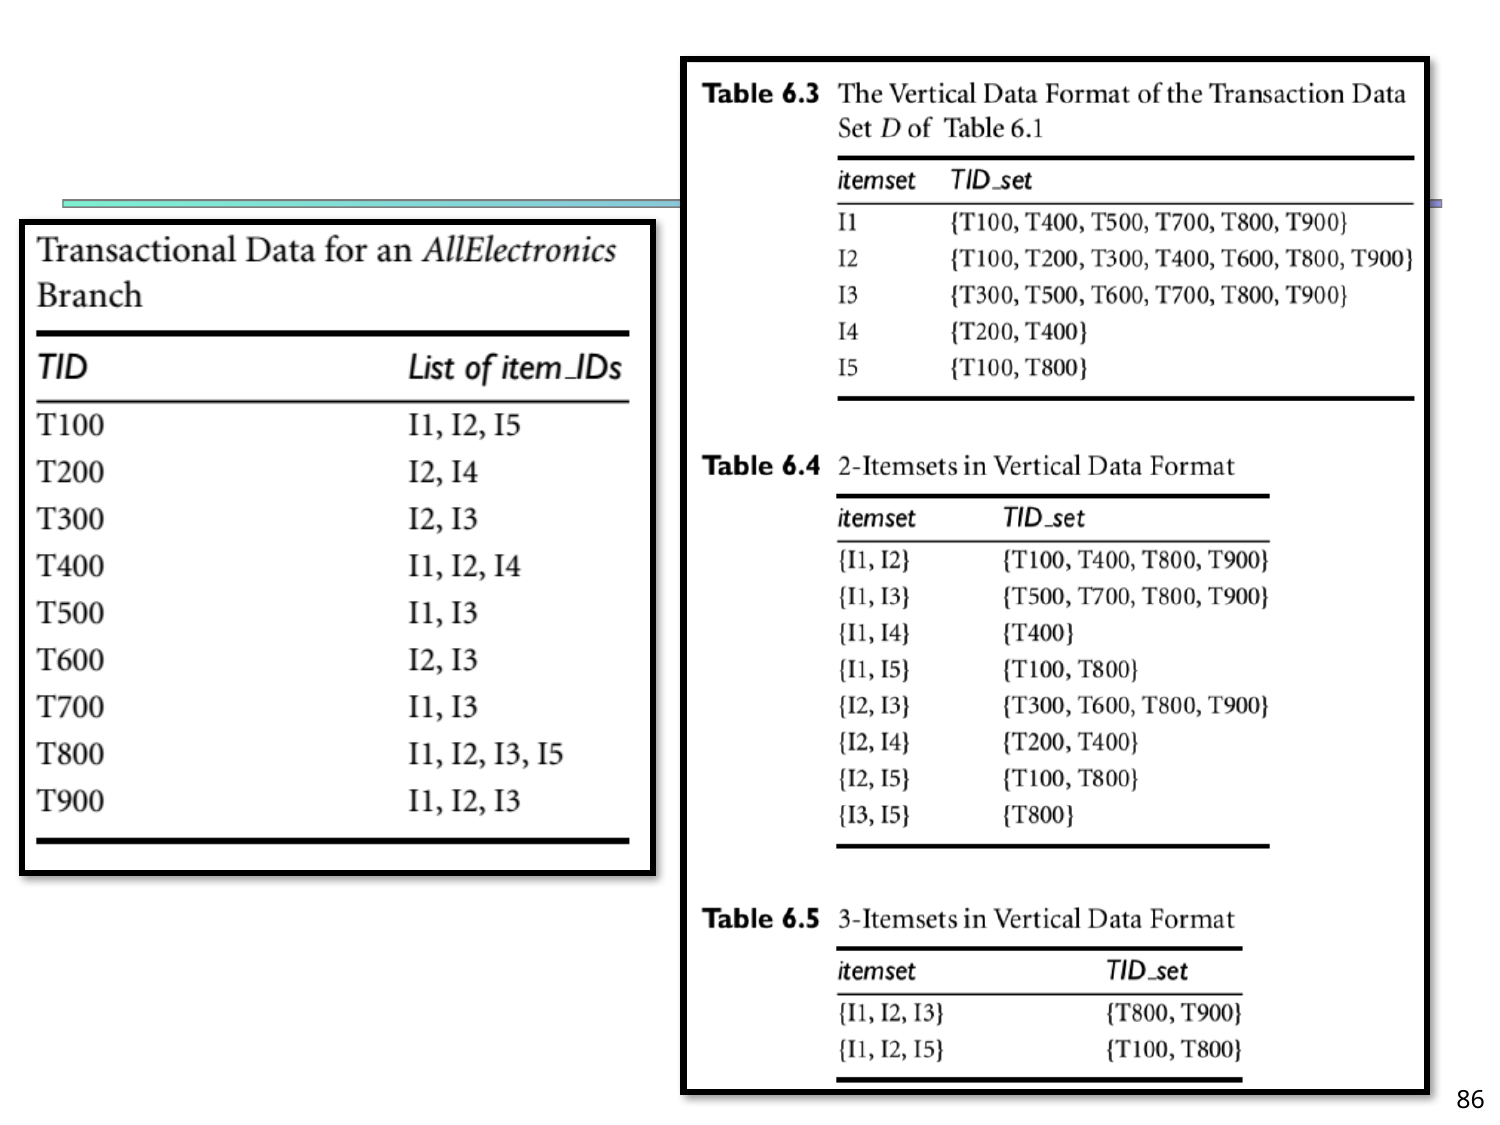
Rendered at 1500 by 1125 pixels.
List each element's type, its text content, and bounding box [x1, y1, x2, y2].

picture [24, 64, 1500, 1089]
slide_number 86 [1187, 1062, 1500, 1125]
